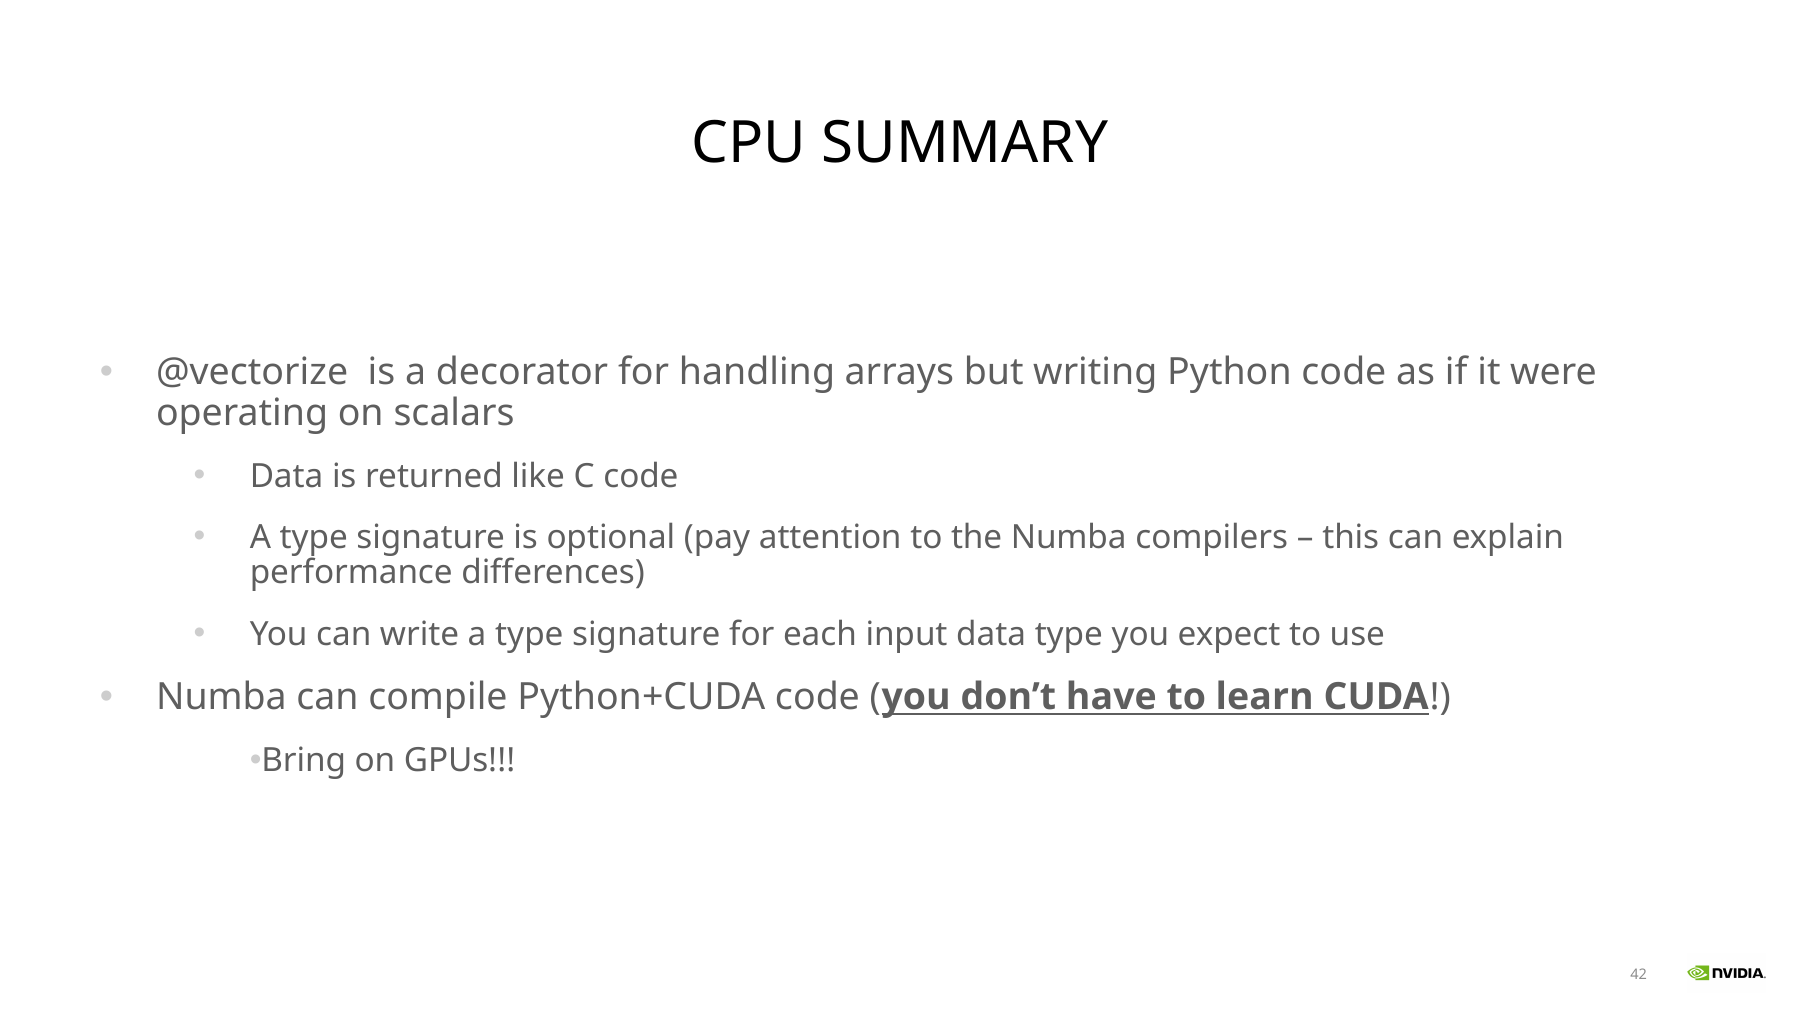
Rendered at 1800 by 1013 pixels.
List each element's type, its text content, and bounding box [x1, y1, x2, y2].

list @vectorize is a decorator for handling arrays but writing Python code as if it were operating on scalars Data is returned like C code A type signature is optional (pay attention to the Numba compilers – this can explain performance differences) You can write a type signature for each input data type you expect to use Numba can compile Python+CUDA code (you don’t have to learn CUDA!) Bring on GPUs!!! [84, 344, 1717, 956]
picture [1687, 953, 1766, 993]
title CPU Summary [81, 85, 1719, 183]
